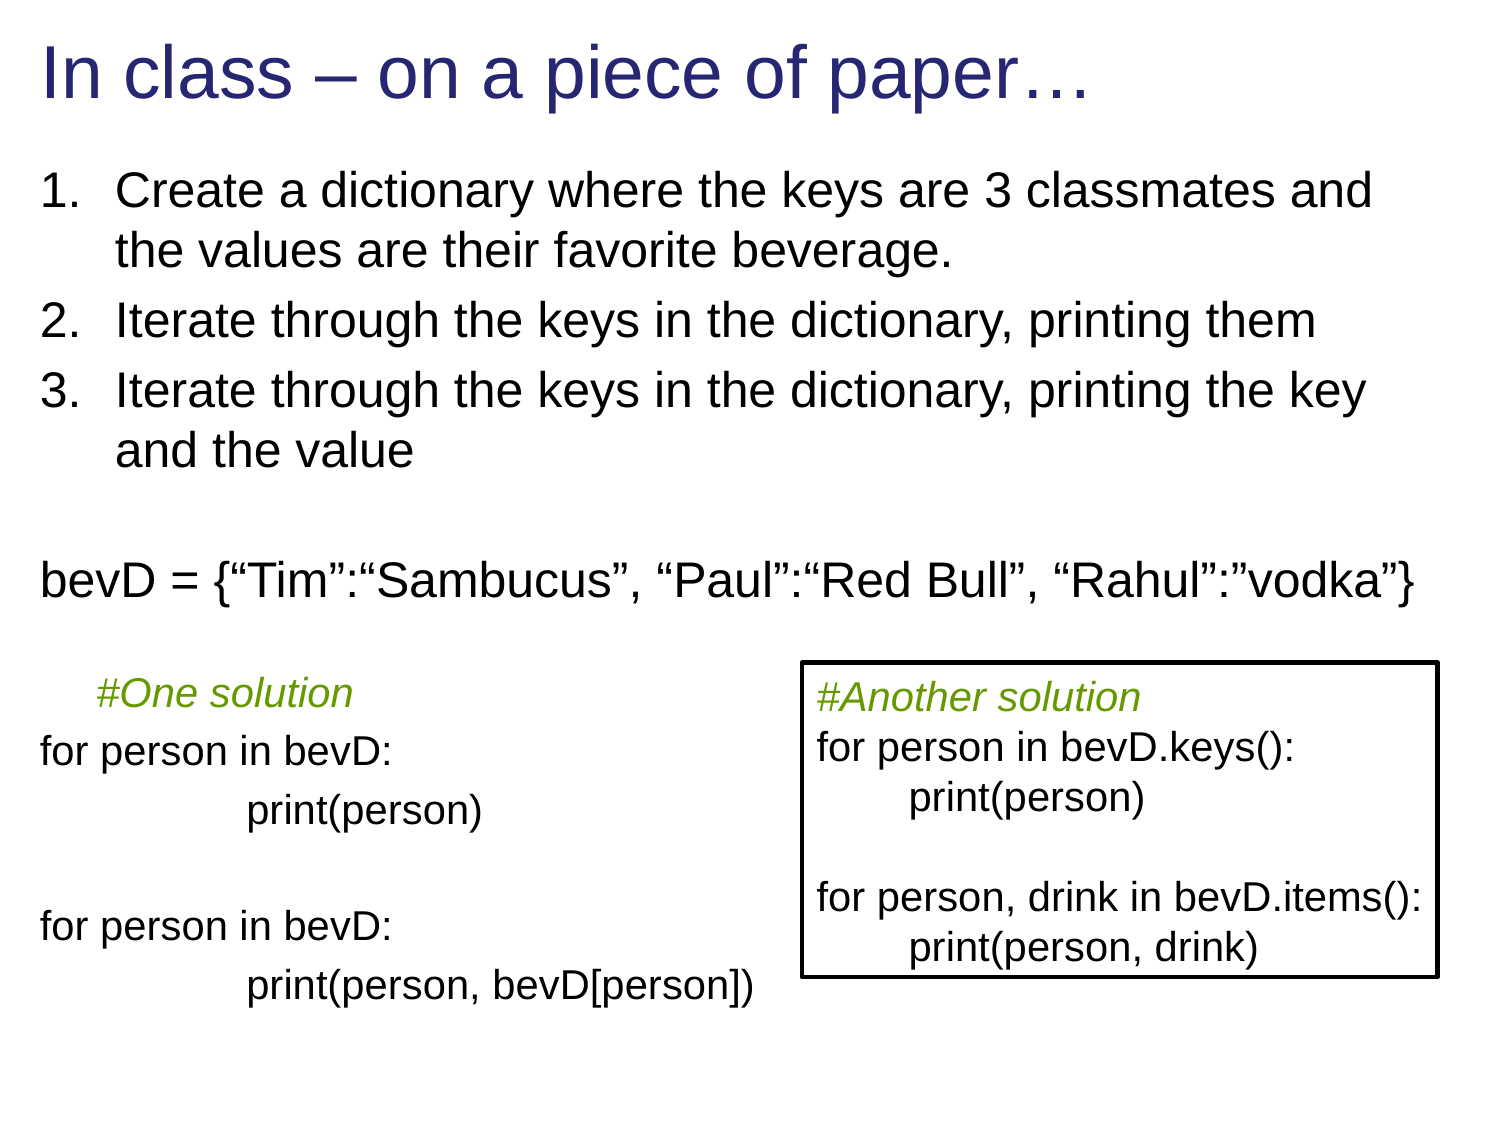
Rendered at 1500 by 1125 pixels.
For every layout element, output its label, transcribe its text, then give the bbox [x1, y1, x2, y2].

list Create a dictionary where the keys are 3 classmates and the values are their favorite beverage. Iterate through the keys in the dictionary, printing them Iterate through the keys in the dictionary, printing the key and the value bevD = {“Tim”:“Sambucus”, “Paul”:“Red Bull”, “Rahul”:”vodka”} #One solution for person in bevD: print(person) for person in bevD: print(person, bevD[person]) [24, 149, 1450, 1038]
text_box #Another solution for person in bevD.keys(): print(person) for person, drink in bevD.items(): print(person, drink) [800, 660, 1440, 979]
title In class – on a piece of paper… [25, 31, 1338, 107]
